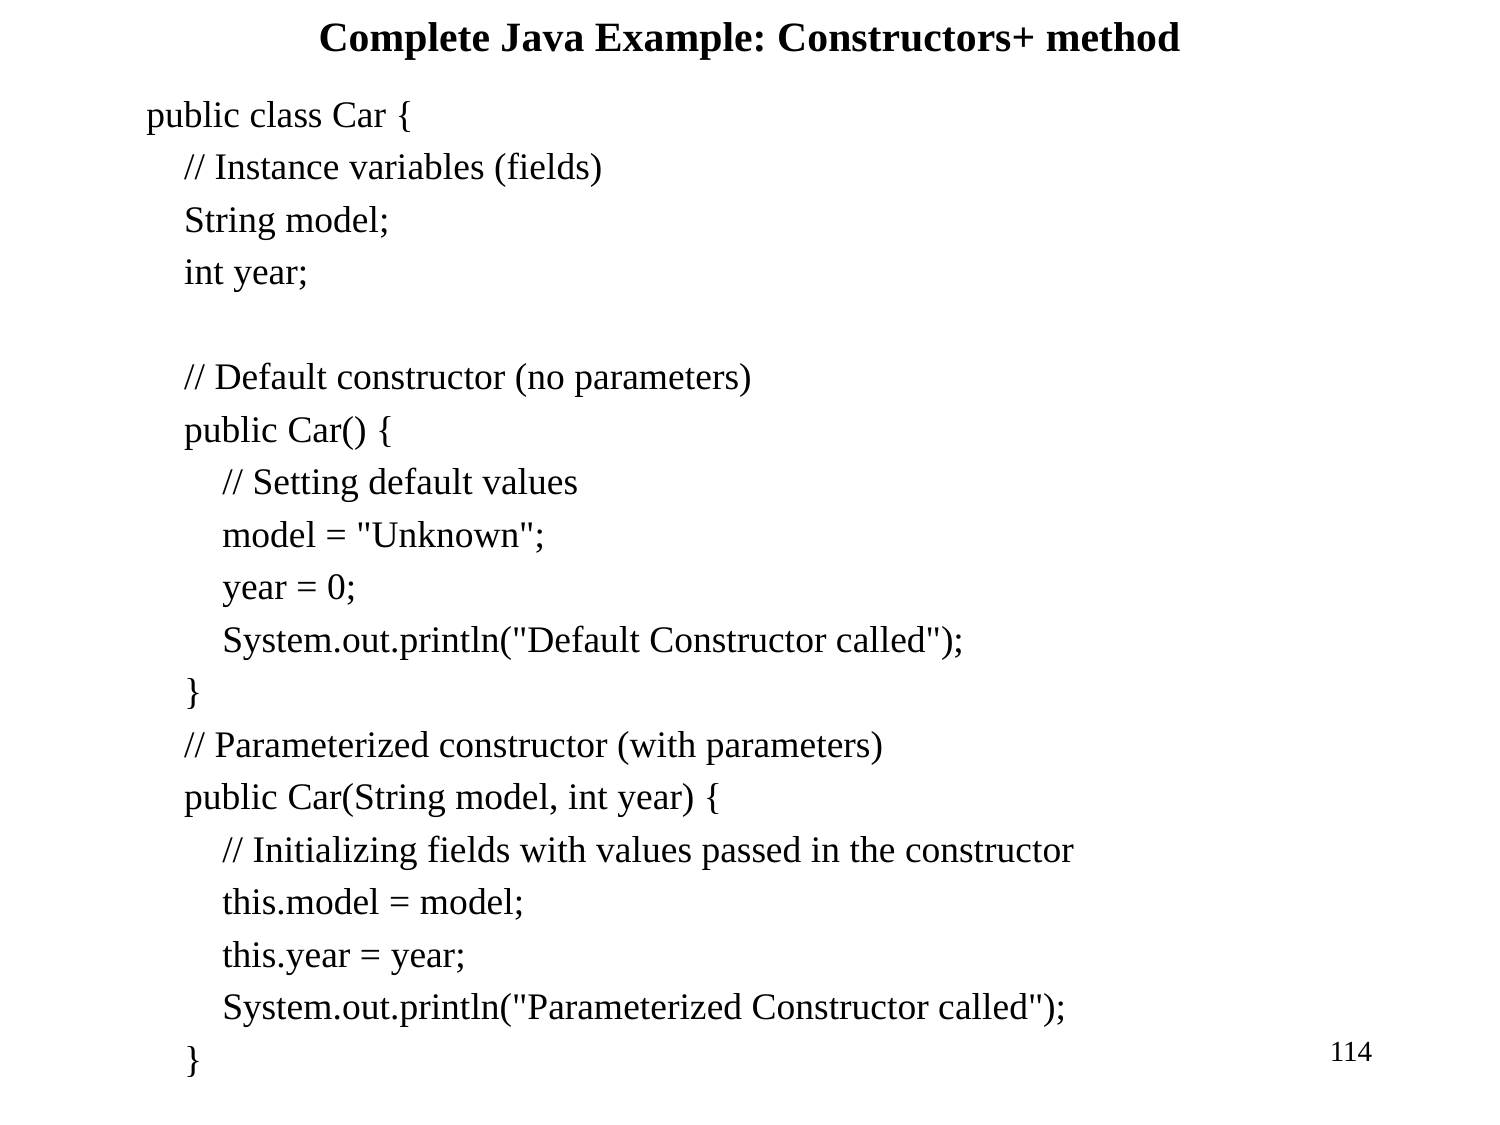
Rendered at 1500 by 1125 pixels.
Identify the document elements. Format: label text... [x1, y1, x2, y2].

list public class Car { // Instance variables (fields) String model; int year; // Default constructor (no parameters) public Car() { // Setting default values model = "Unknown"; year = 0; System.out.println("Default Constructor called"); } // Parameterized constructor (with parameters) public Car(String model, int year) { // Initializing fields with values passed in the constructor this.model = model; this.year = year; System.out.println("Parameterized Constructor called"); } [112, 82, 1388, 1125]
slide_number 114 [1074, 1025, 1388, 1100]
title Complete Java Example: Constructors+ method [112, 0, 1388, 69]
